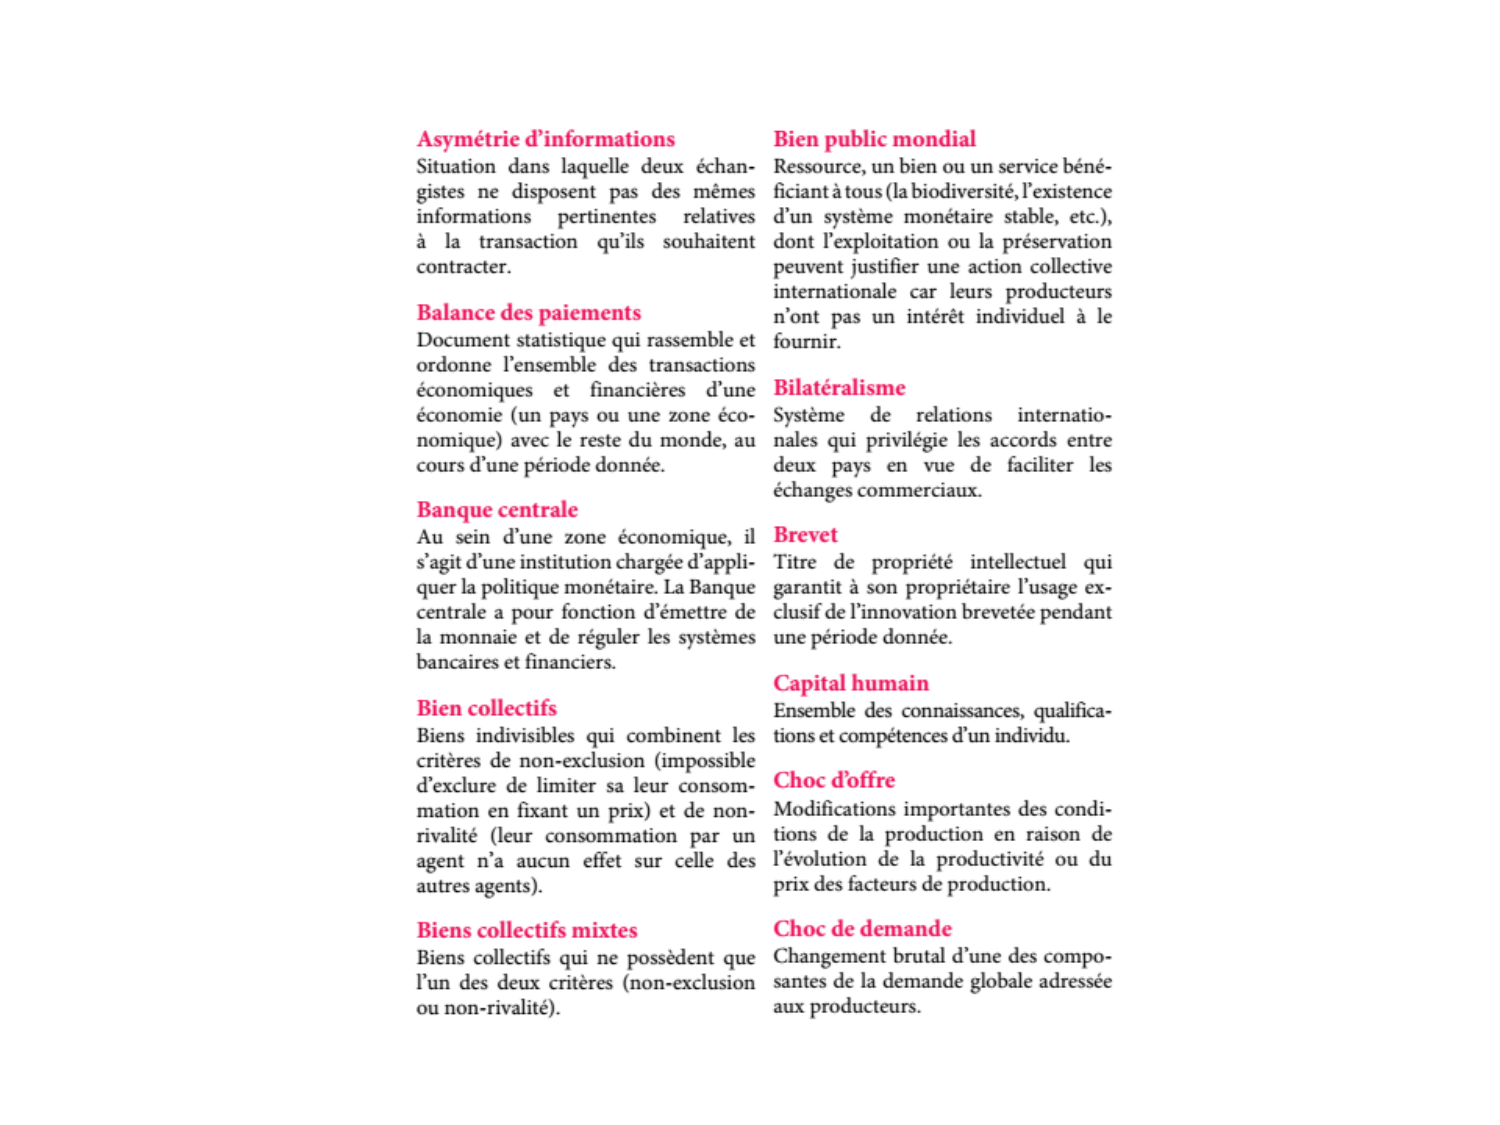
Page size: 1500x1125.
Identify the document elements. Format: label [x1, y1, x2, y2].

picture [383, 101, 1140, 1036]
